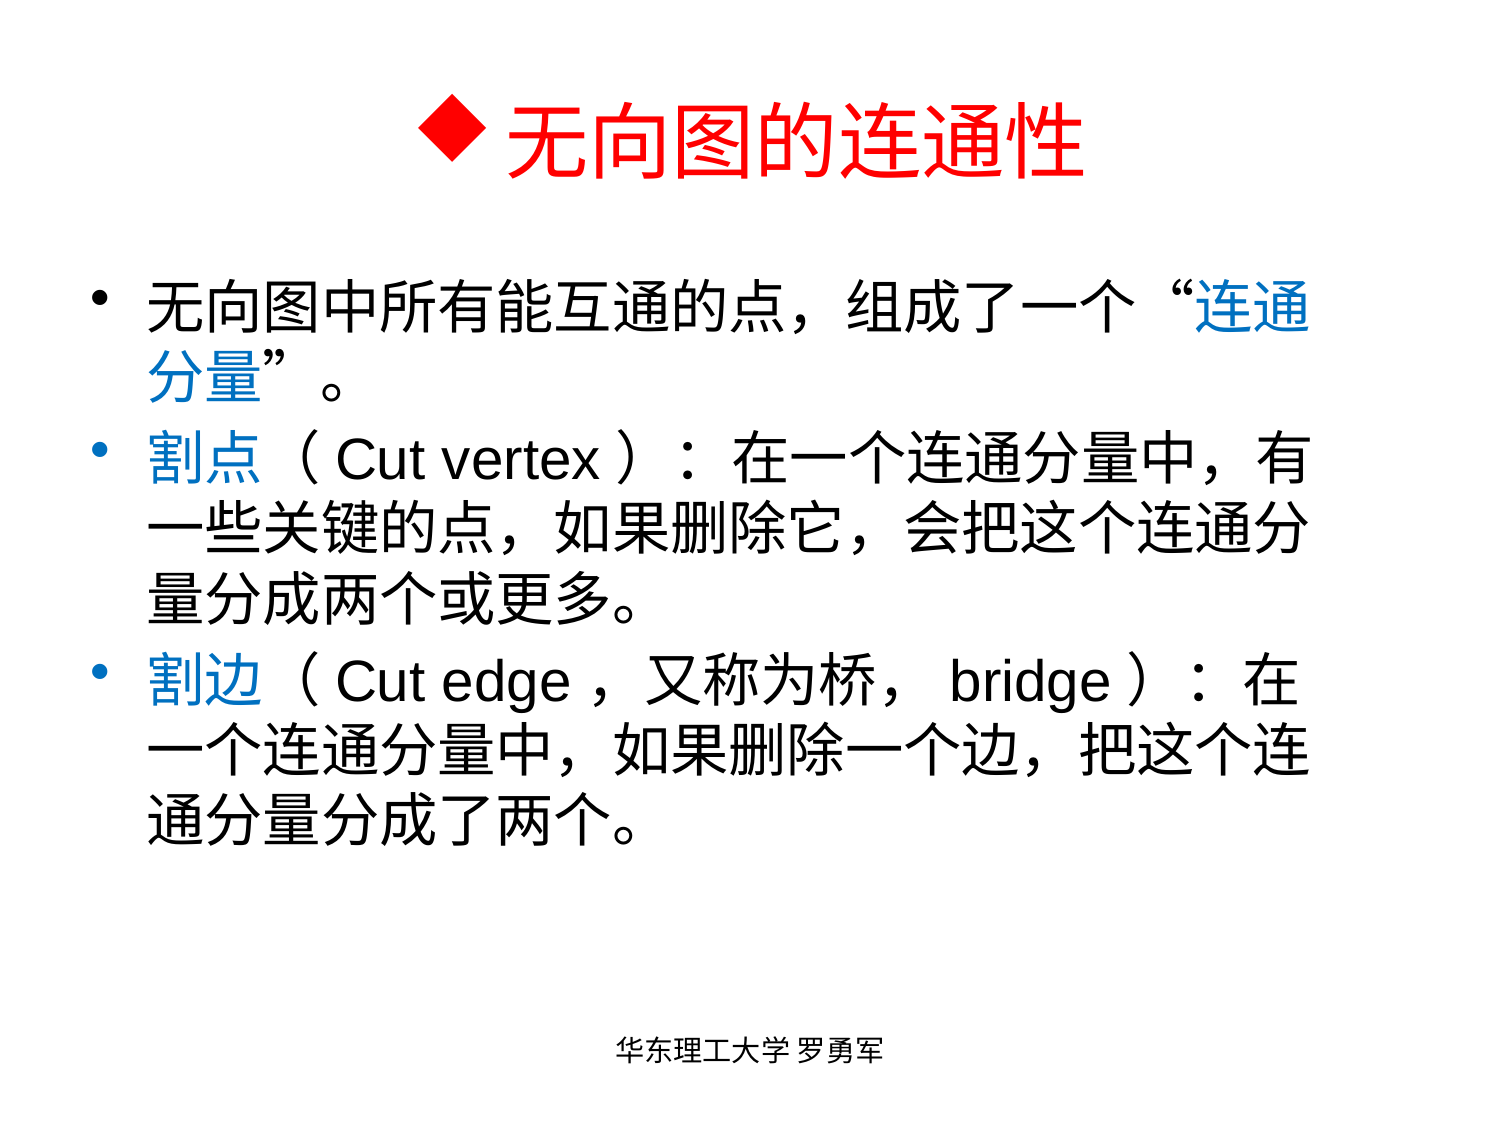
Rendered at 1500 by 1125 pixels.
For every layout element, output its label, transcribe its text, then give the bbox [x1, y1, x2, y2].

title 无向图的连通性 [75, 45, 1425, 233]
footer 华东理工大学 罗勇军 [512, 1024, 988, 1103]
list 无向图中所有能互通的点，组成了一个“连通分量”。 割点（Cut vertex）：在一个连通分量中，有一些关键的点，如果删除它，会把这个连通分量分成两个或更多。 割边（Cut edge，又称为桥，bridge）：在一个连通分量中，如果删除一个边，把这个连通分量分成了两个。 [75, 262, 1353, 1005]
